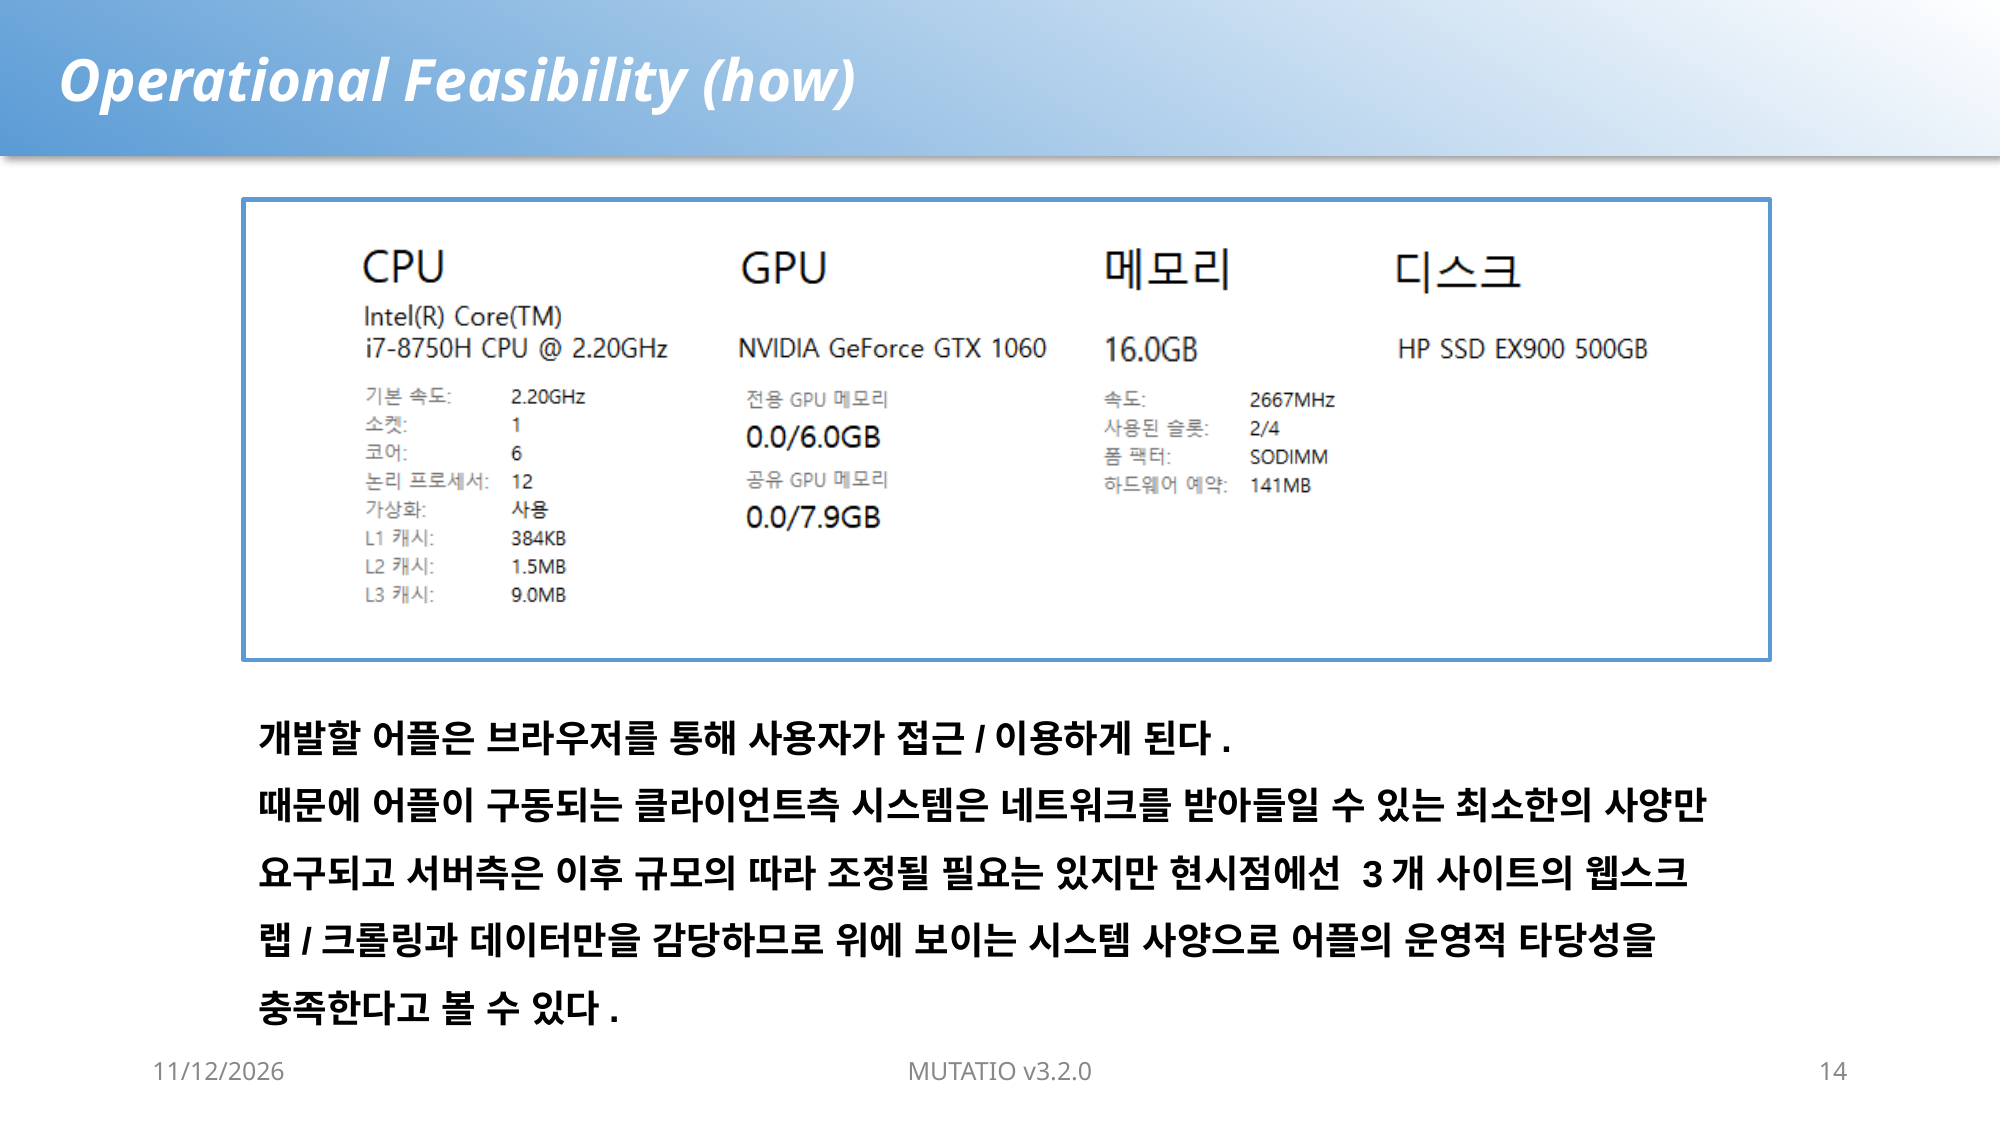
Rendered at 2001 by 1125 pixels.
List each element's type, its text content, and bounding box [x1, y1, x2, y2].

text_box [243, 199, 1771, 661]
text_box 개발할 어플은 브라우저를 통해 사용자가 접근/이용하게 된다. 때문에 어플이 구동되는 클라이언트측 시스템은 네트워크를 받아들일 수 있는 최소한의 사양만 요구되고 서버측은 이후 규모의 따라 조정될 필요는 있지만 현시점에선 3개 사이트의 웹스크랩/크롤링과 데이터만을 감당하므로 위에 보이는 시스템 사양으로 어플의 운영적 타당성을 충족한다고 볼 수 있다. [243, 685, 1770, 1038]
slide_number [137, 1042, 588, 1103]
footer MUTATIO v3.2.0 [662, 1042, 1338, 1103]
text_box Operational Feasibility (how) [0, 0, 2000, 156]
slide_number 14 [1412, 1042, 1863, 1103]
